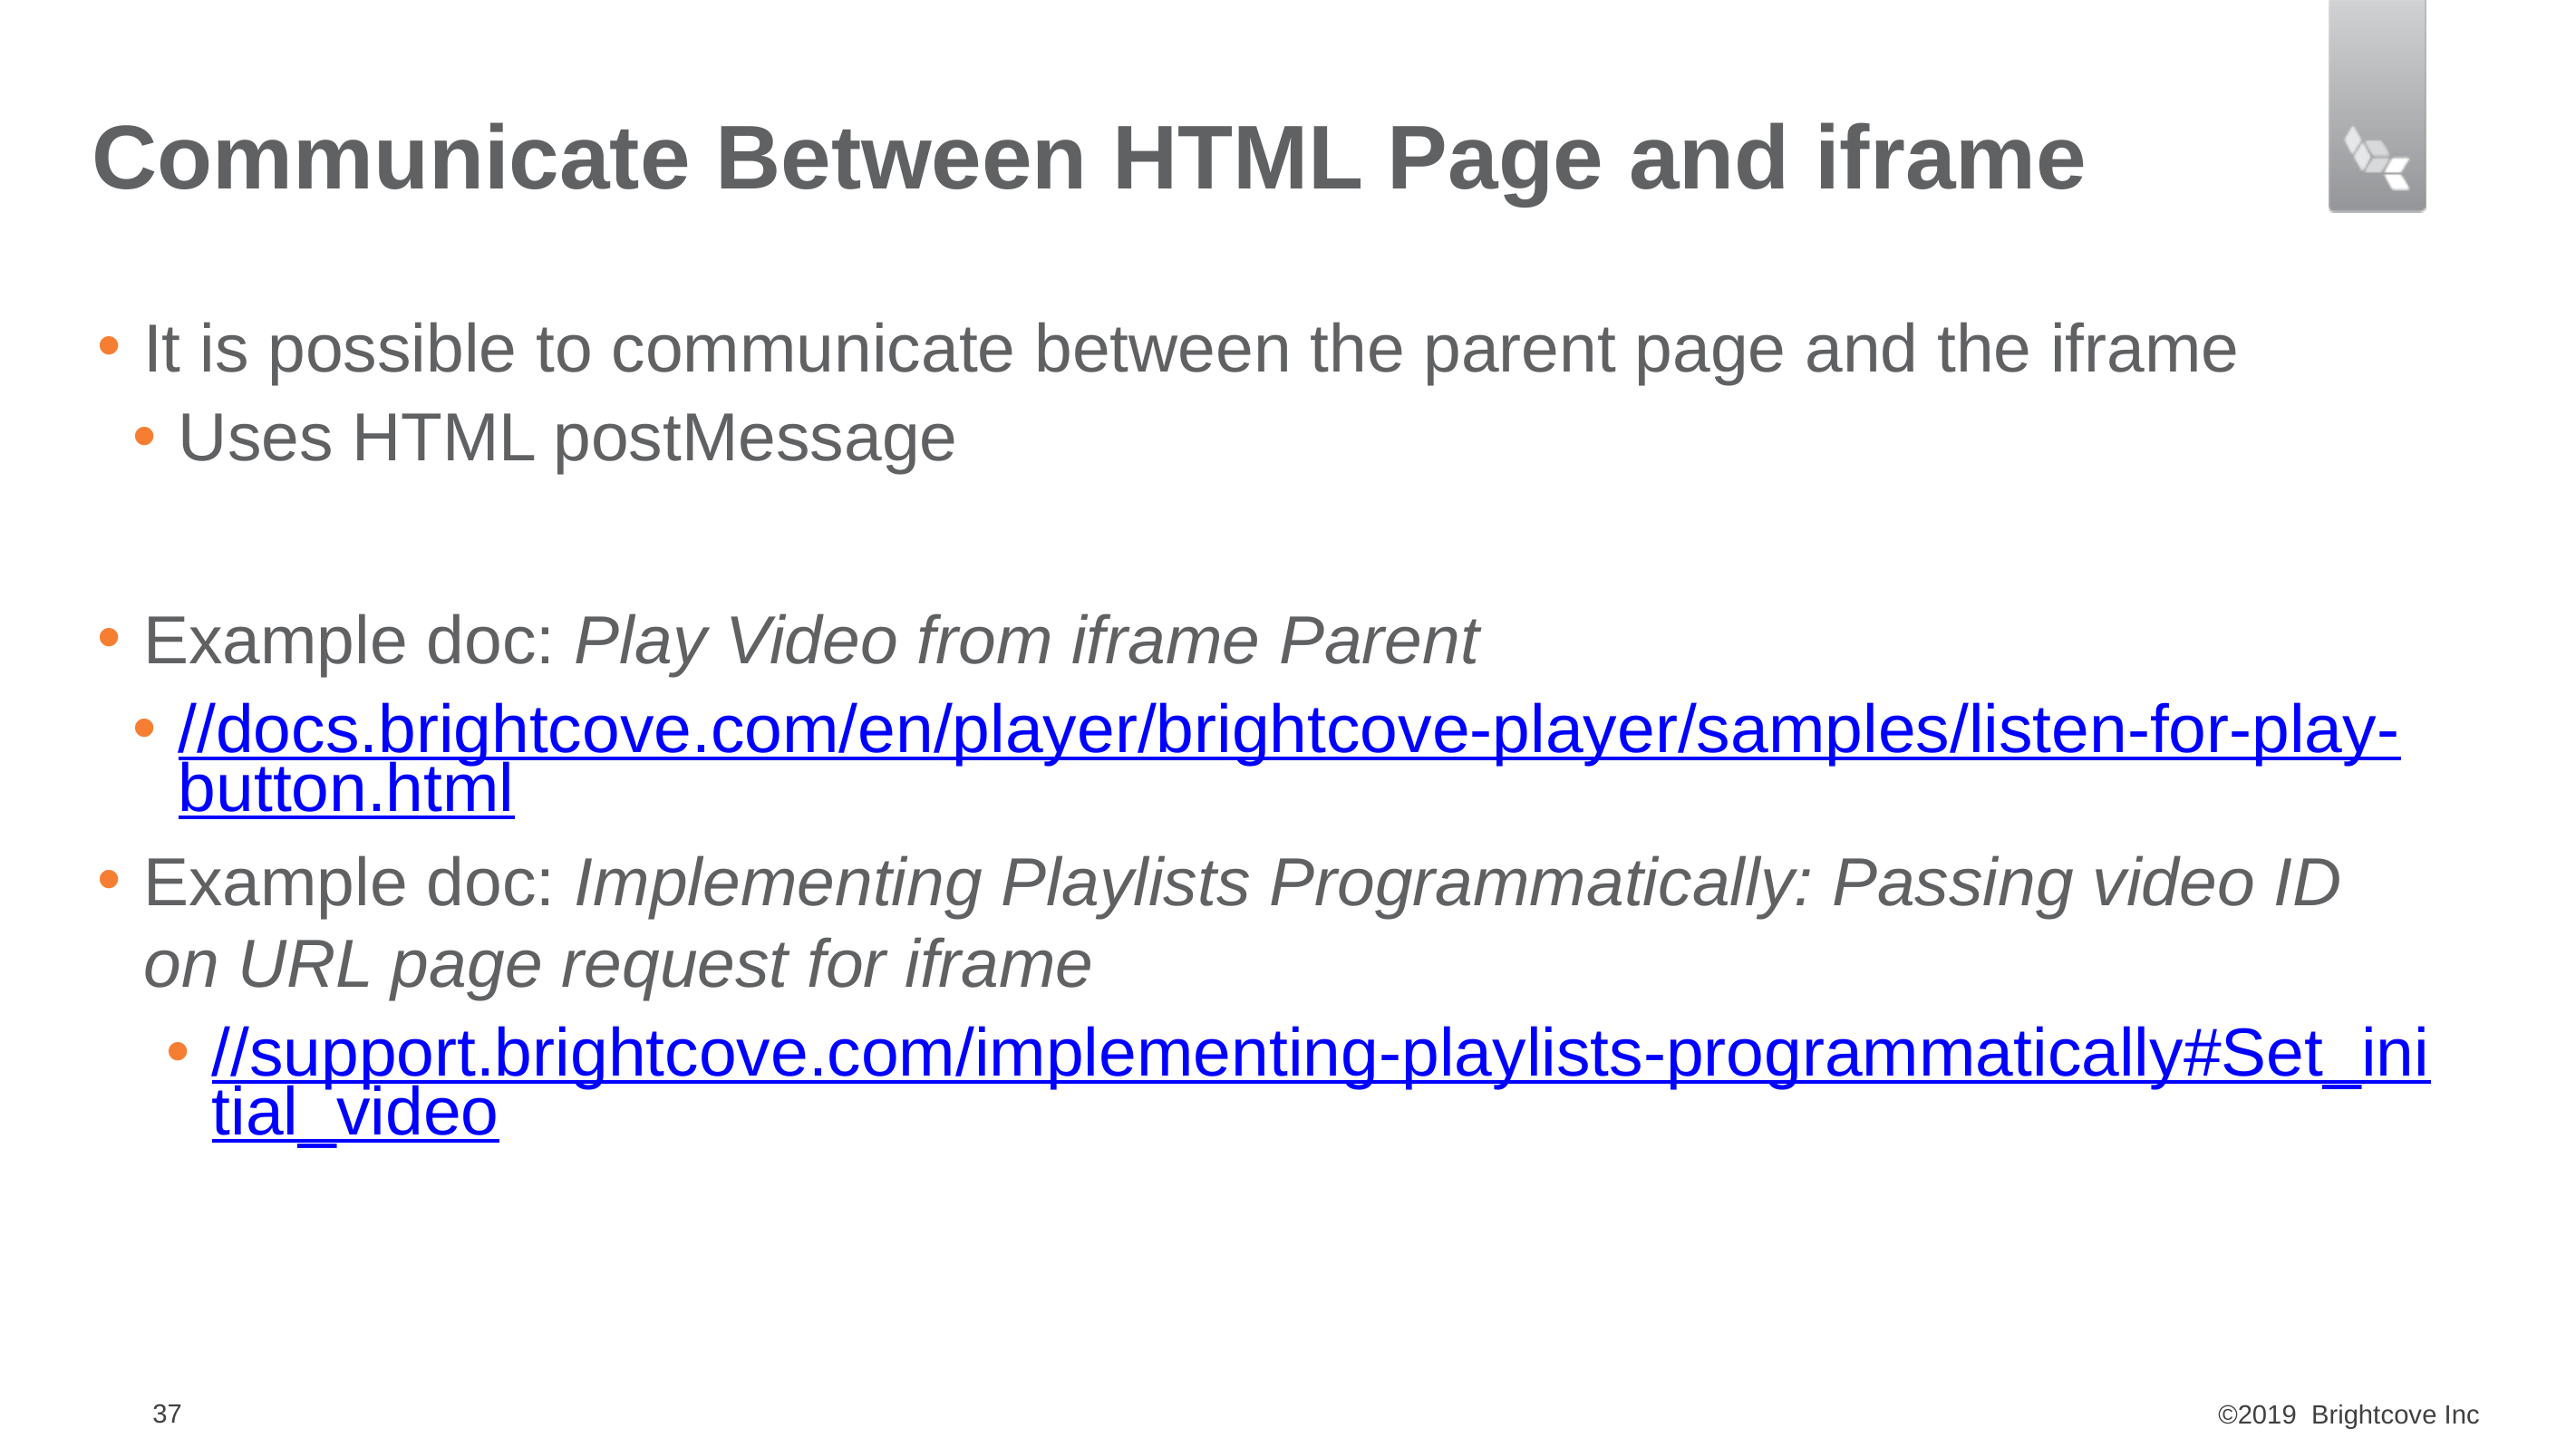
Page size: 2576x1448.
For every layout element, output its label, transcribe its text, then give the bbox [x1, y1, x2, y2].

slide_number 37 [143, 1390, 189, 1434]
title Communicate Between HTML Page and iframe [80, 43, 2271, 261]
list It is possible to communicate between the parent page and the iframe Uses HTML postMessage Example doc: Play Video from iframe Parent //docs.brightcove.com/en/player/brightcove-player/samples/listen-for-play-button.html Example doc: Implementing Playlists Programmatically: Passing video ID on URL page request for iframe //support.brightcove.com/implementing-playlists-programmatically#Set_initial_video [85, 292, 2448, 1311]
picture [2329, 0, 2428, 213]
